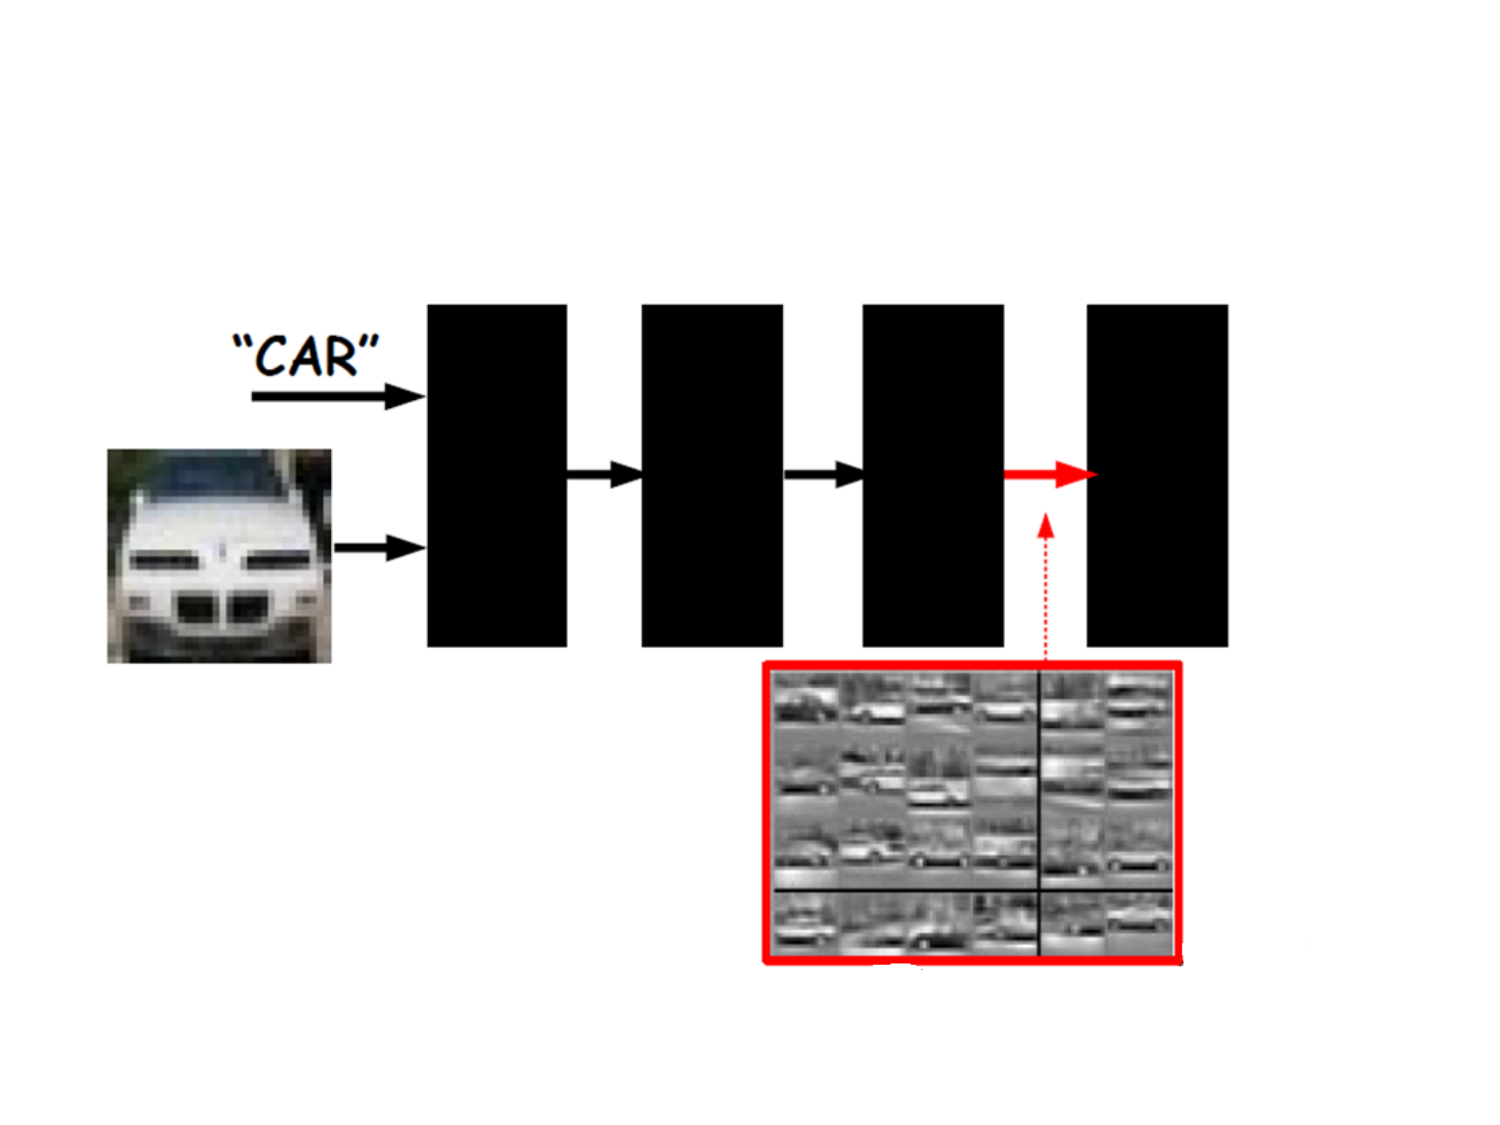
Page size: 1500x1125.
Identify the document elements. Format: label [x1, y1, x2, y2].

picture [88, 243, 1444, 1091]
